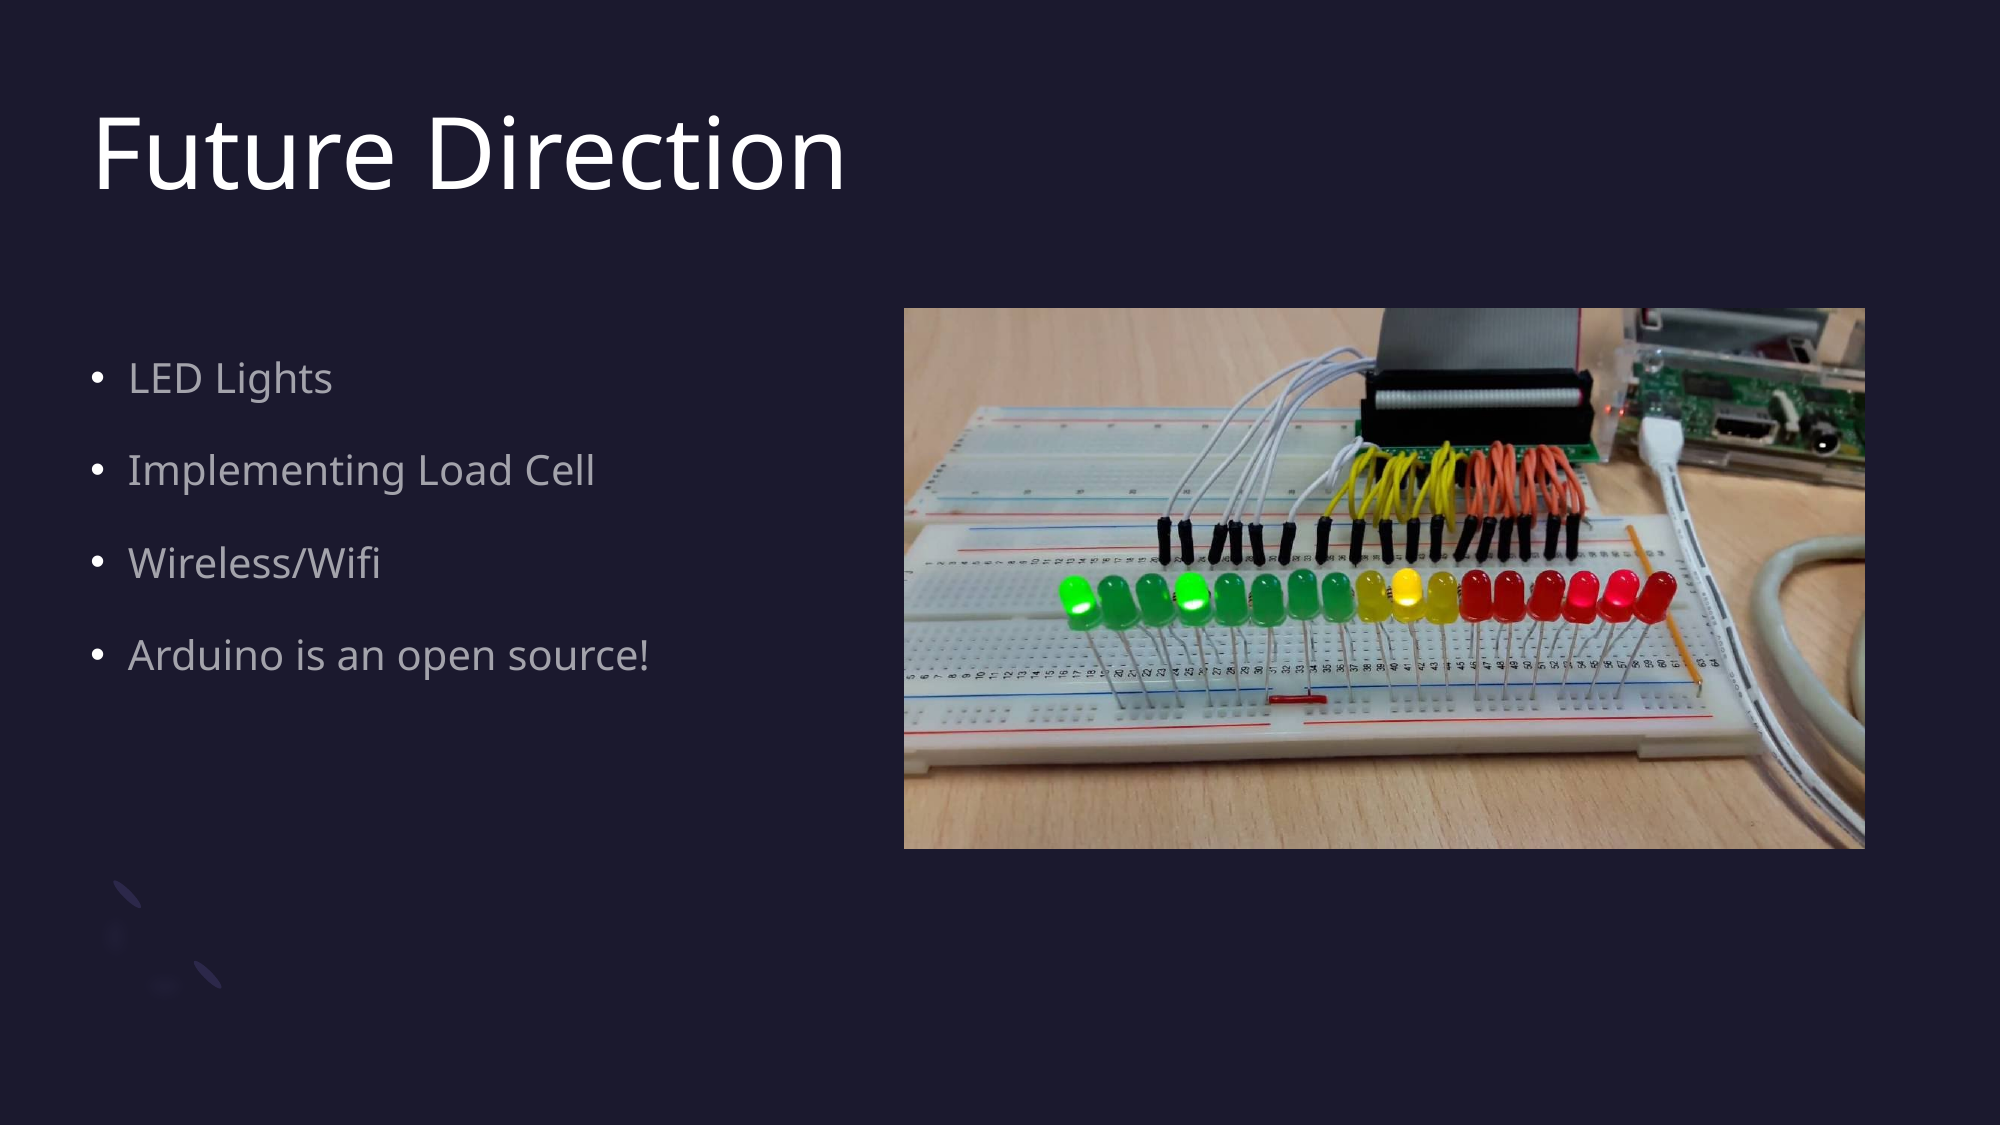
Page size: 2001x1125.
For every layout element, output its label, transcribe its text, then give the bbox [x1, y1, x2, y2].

title Future Direction [90, 90, 1910, 309]
list LED Lights Implementing Load Cell Wireless/Wifi Arduino is an open source! [90, 346, 1910, 1000]
picture [904, 308, 1865, 849]
